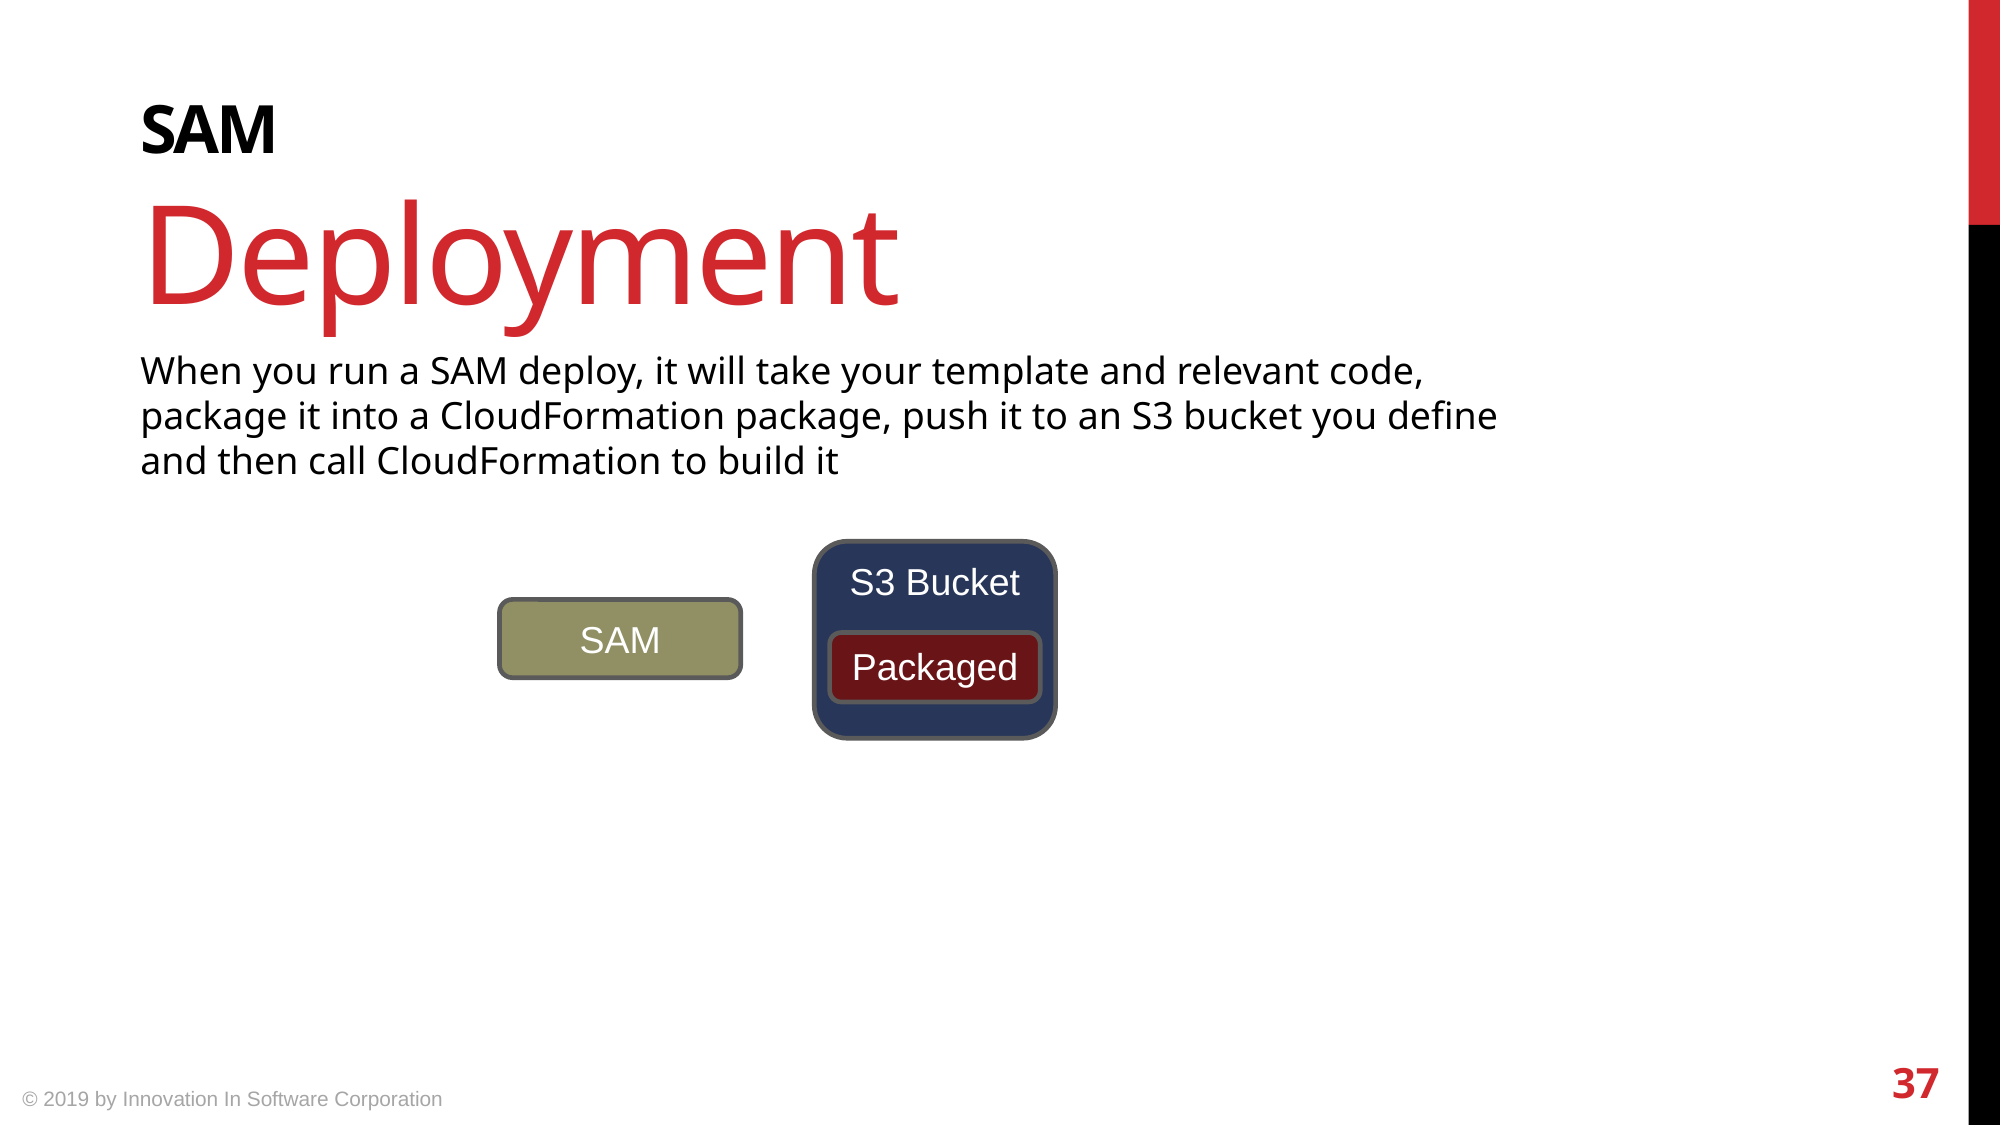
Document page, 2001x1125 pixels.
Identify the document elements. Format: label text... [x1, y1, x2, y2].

slide_number 37 [1739, 1045, 1956, 1125]
footer © 2019 by Innovation In Software Corporation [7, 1078, 758, 1125]
title SAM Deployment [125, 42, 1617, 340]
text_box S3 Bucket [811, 538, 1058, 741]
text_box Packaged [827, 630, 1043, 705]
list When you run a SAM deploy, it will take your template and relevant code, package it into a CloudFormation package, push it to an S3 bucket you define and then call CloudFormation to build it [125, 339, 1530, 493]
text_box SAM [497, 597, 744, 681]
